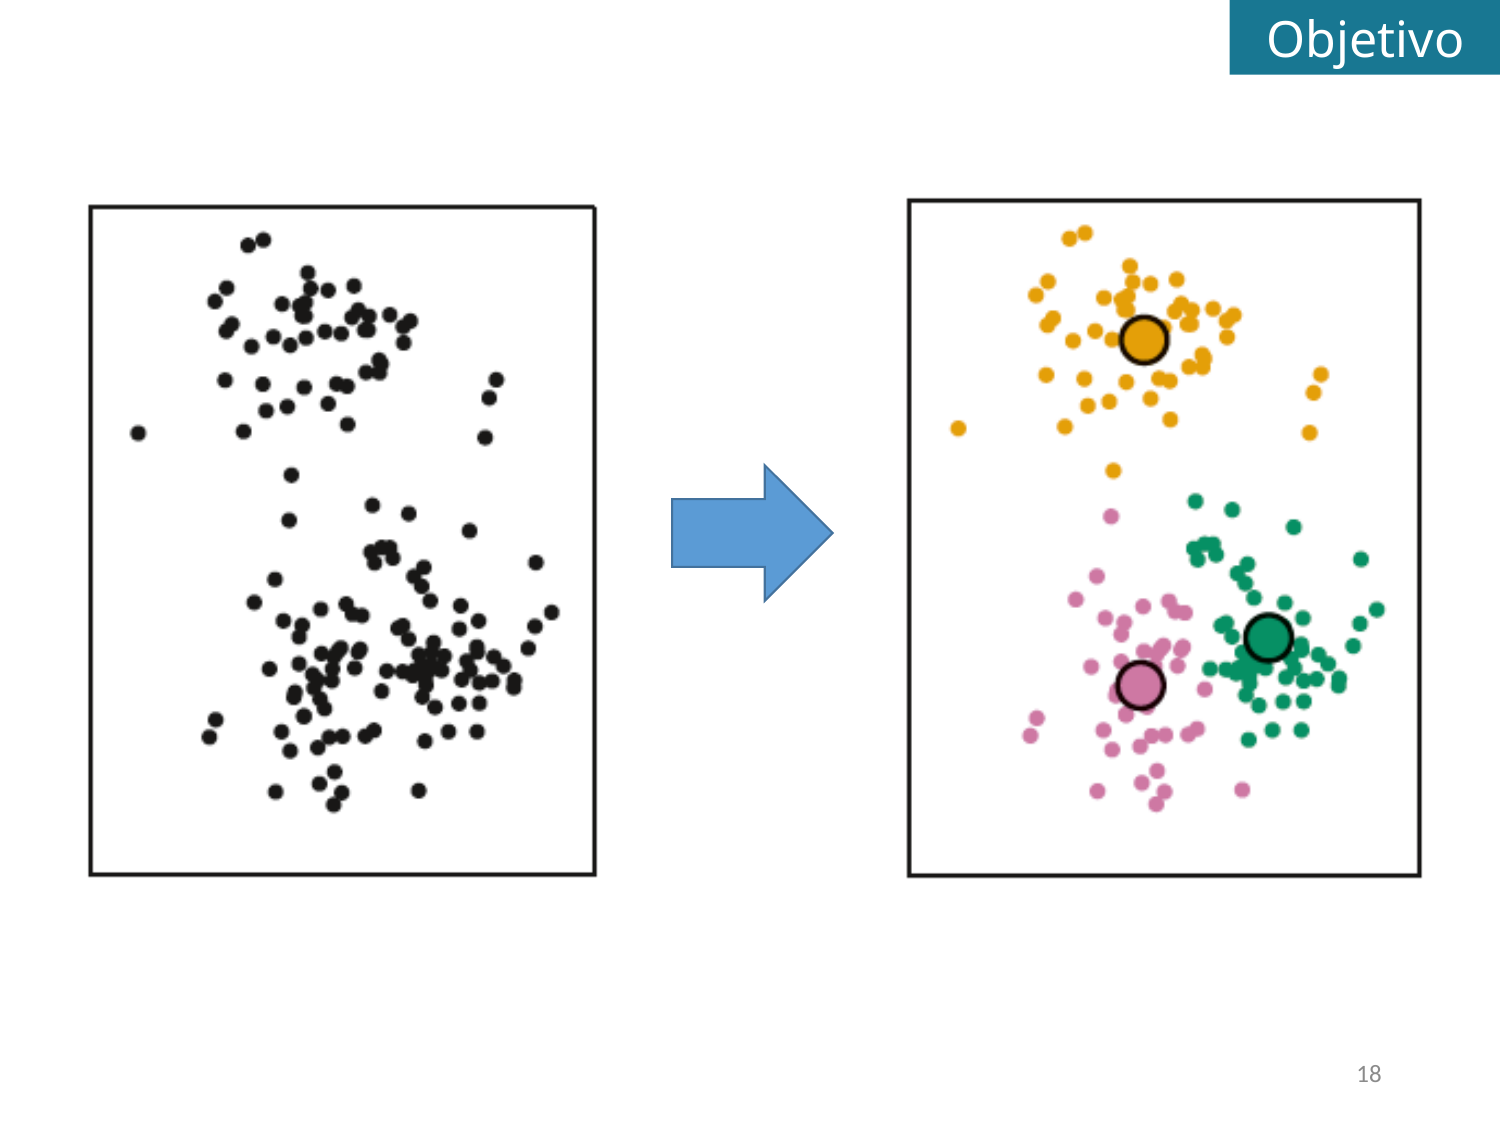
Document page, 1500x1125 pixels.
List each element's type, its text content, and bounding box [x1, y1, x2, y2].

picture [890, 188, 1453, 896]
text_box [671, 462, 835, 604]
picture [75, 188, 606, 910]
text_box Objetivo [1229, 0, 1500, 75]
slide_number 18 [1059, 1042, 1397, 1103]
